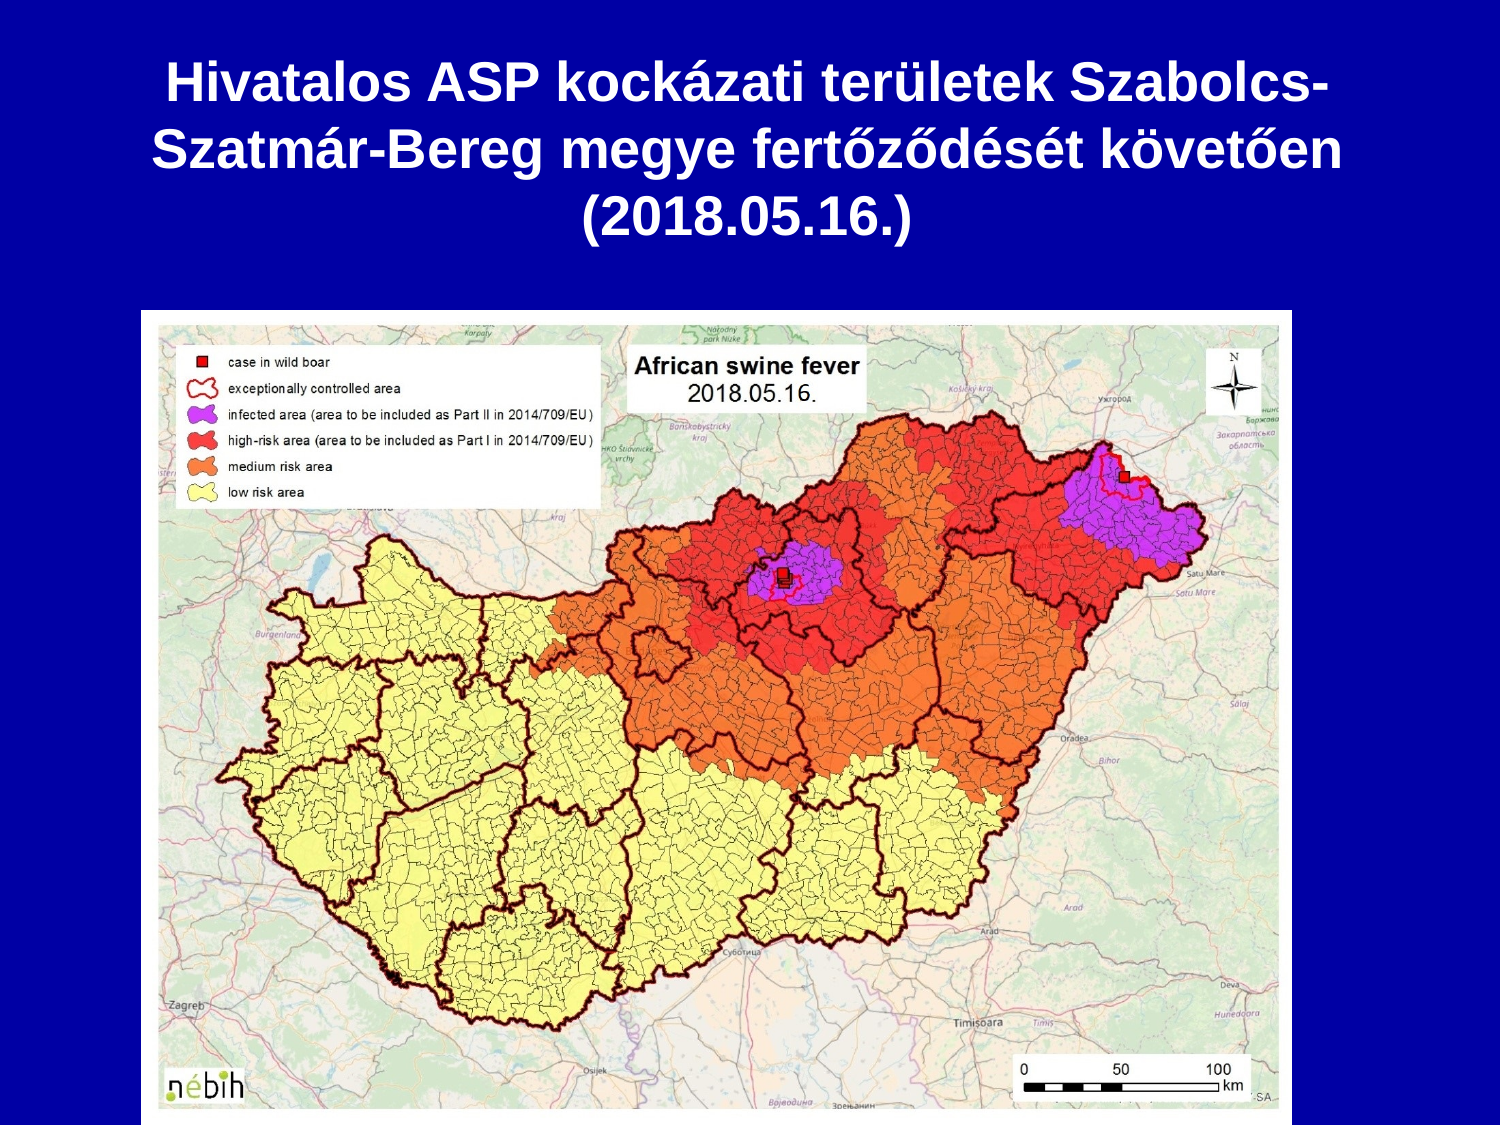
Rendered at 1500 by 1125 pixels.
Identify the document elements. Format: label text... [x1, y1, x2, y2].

title Hivatalos ASP kockázati területek Szabolcs-Szatmár-Bereg megye fertőződését követően (2018.05.16.) [49, 37, 1446, 255]
picture [141, 310, 1292, 1125]
